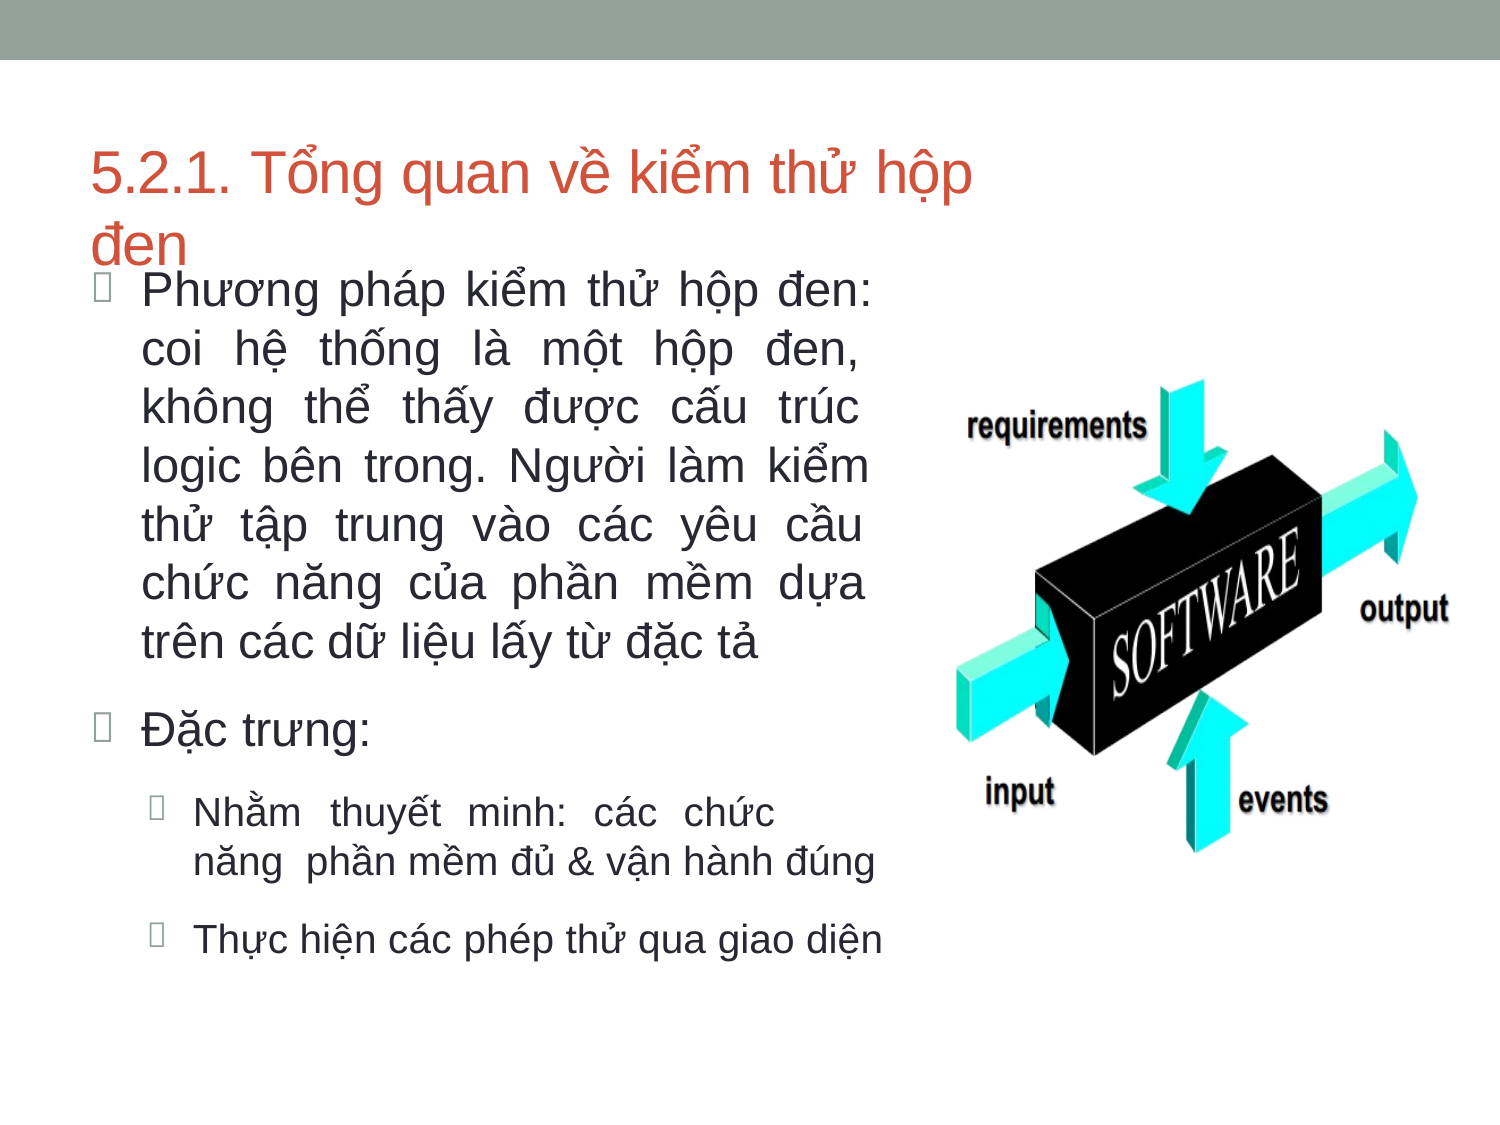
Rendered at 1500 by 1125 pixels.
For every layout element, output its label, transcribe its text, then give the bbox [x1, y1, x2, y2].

text_box Nhằm thuyết minh: các chức năng phần mềm đủ & vận hành đúng Thực hiện các phép thử qua giao diện [190, 783, 893, 962]
text_box Phương pháp kiểm thử hộp đen: coi hệ thống là một hộp đen, không thể thấy được cấu trúc logic bên trong. Người làm kiểm thử tập trung vào các yêu cầu chức năng của phần mềm dựa trên các dữ liệu lấy từ đặc tả Đặc trưng: [79, 255, 900, 756]
text_box [950, 374, 1450, 856]
text_box  [144, 783, 162, 828]
text_box  [144, 910, 162, 955]
title 5.2.1. Tổng quan về kiểm thử hộp đen [87, 130, 1053, 321]
